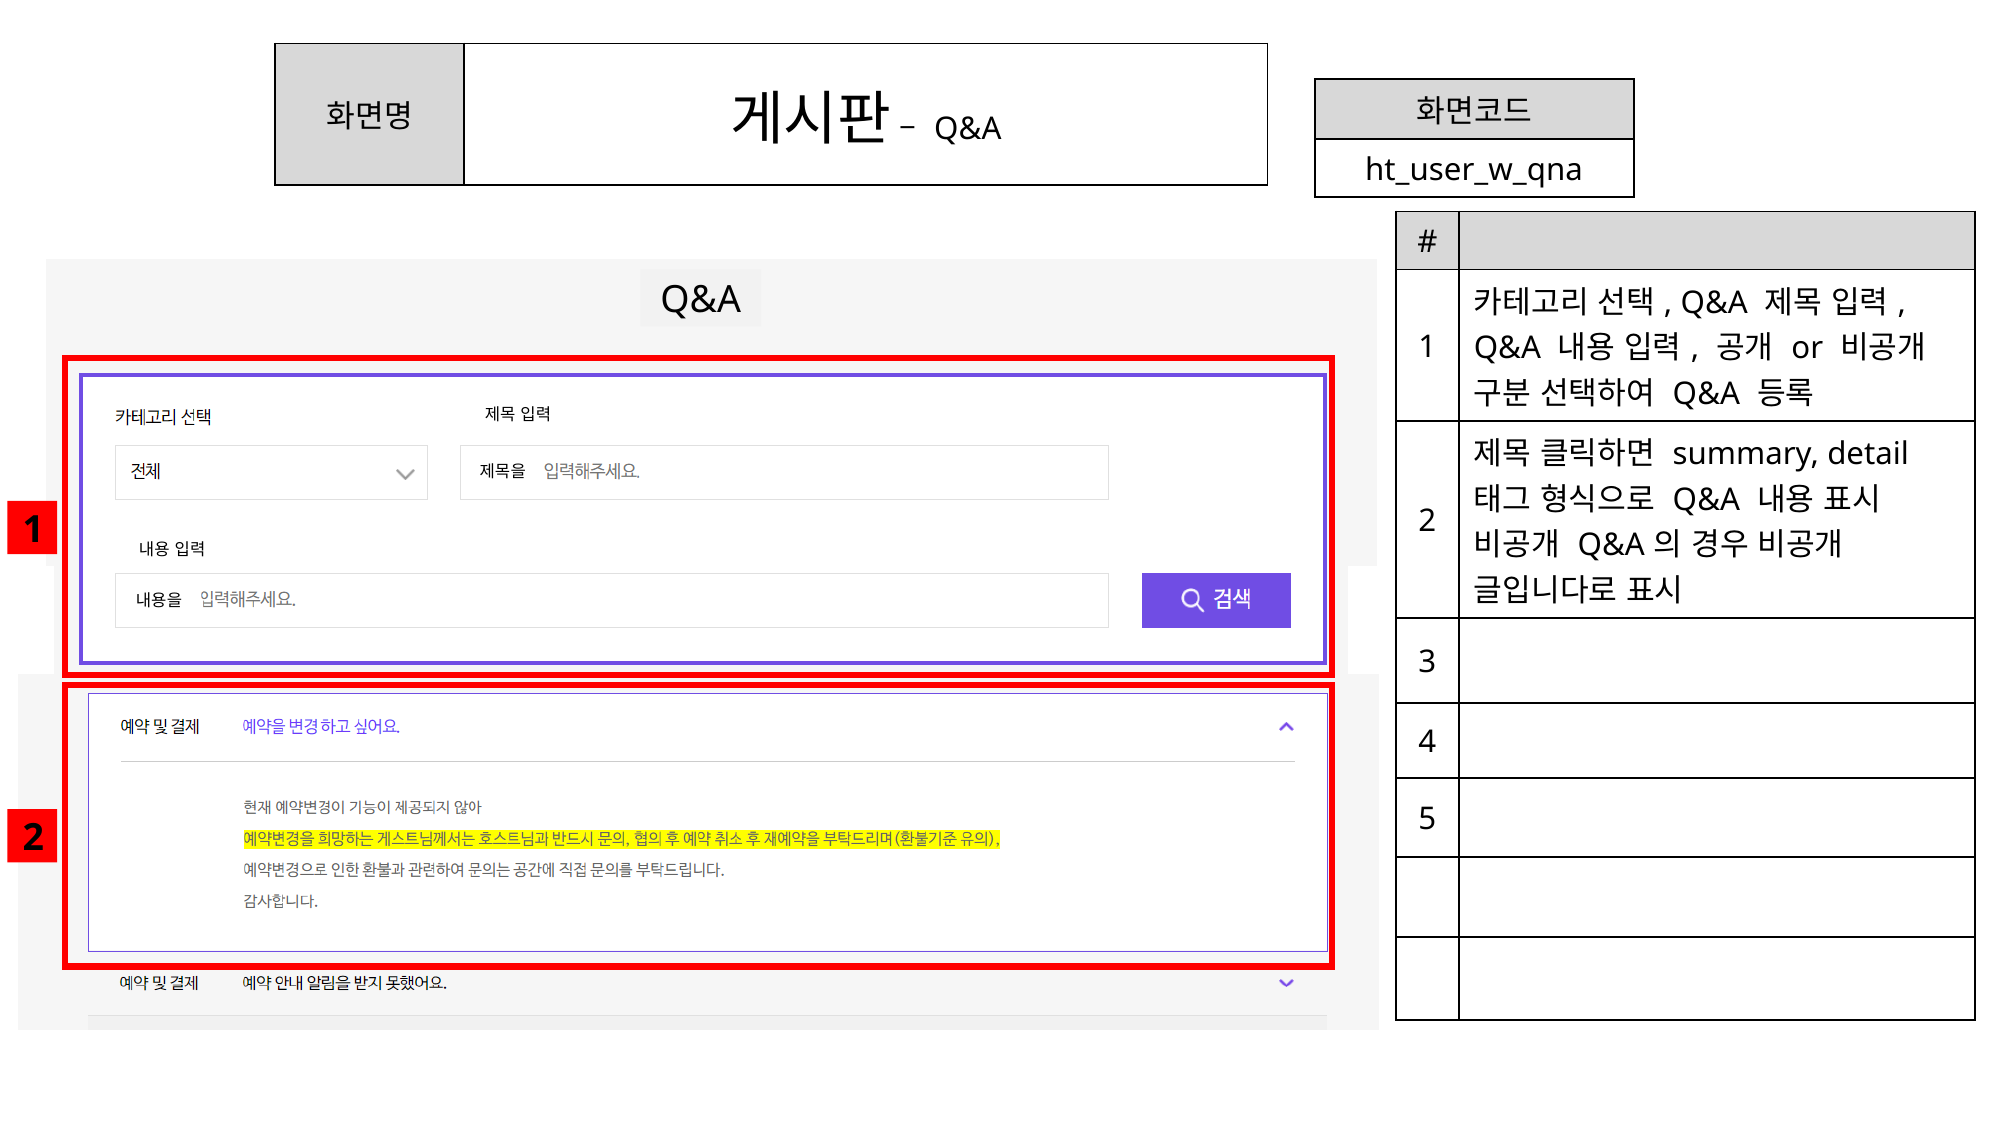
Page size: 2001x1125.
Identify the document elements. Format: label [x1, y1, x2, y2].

table_cell [1397, 858, 1458, 936]
table_header [1397, 212, 1458, 269]
table_cell [1397, 619, 1458, 702]
table_cell [1460, 938, 1974, 1019]
table_header [1460, 212, 1974, 269]
table_cell [1460, 619, 1974, 702]
table_header [465, 44, 1267, 184]
text_box [7, 809, 18, 863]
table_cell [1316, 140, 1633, 196]
table_cell [1397, 270, 1458, 420]
table_cell [1397, 422, 1458, 617]
table_cell [1460, 270, 1974, 420]
text_box [7, 500, 46, 555]
table_cell [1460, 858, 1974, 936]
table_cell [1460, 779, 1974, 856]
table_header [1316, 80, 1633, 138]
table_cell [1397, 779, 1458, 856]
table_cell [1460, 422, 1974, 617]
table_header [276, 44, 463, 184]
table_cell [1397, 938, 1458, 1019]
picture [18, 259, 1379, 1030]
table_cell [1460, 704, 1974, 777]
table_cell [1397, 704, 1458, 777]
